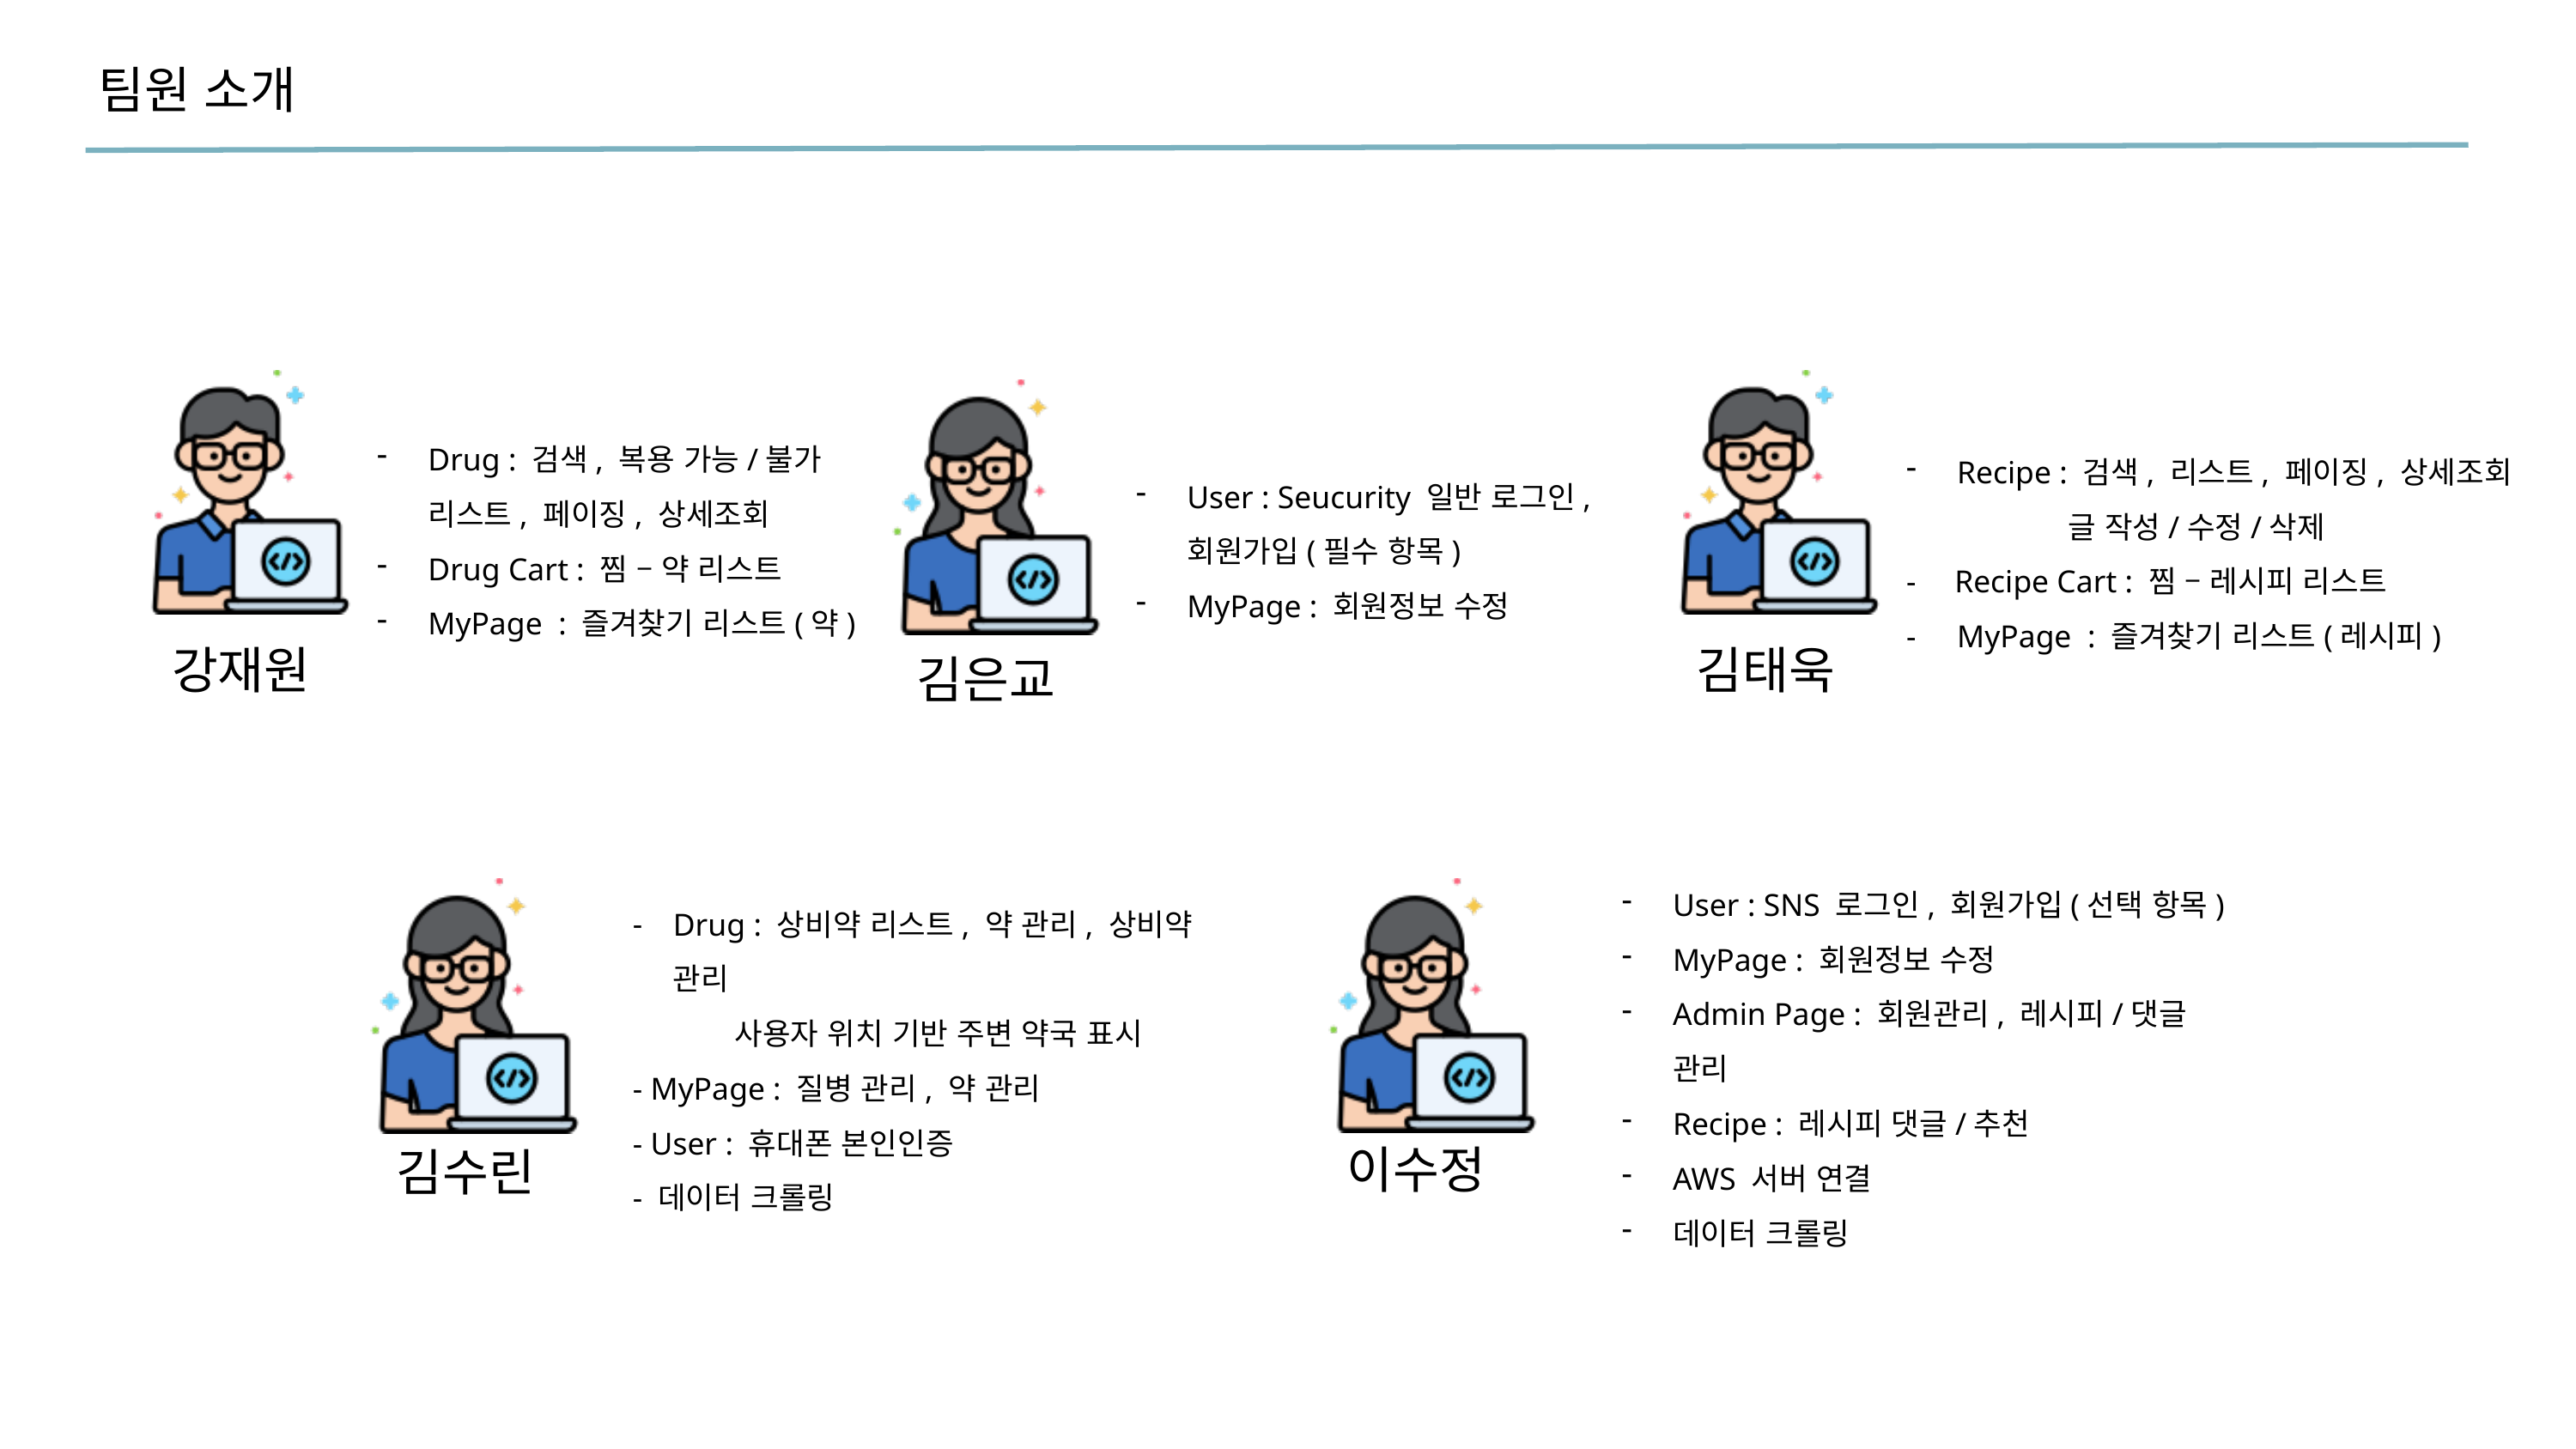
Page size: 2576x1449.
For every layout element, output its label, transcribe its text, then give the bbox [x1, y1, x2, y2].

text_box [85, 144, 2469, 151]
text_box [128, 370, 914, 704]
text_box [351, 878, 1254, 1206]
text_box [1309, 877, 2233, 1229]
text_box 팀원 소개 [85, 52, 1105, 125]
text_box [873, 379, 1681, 713]
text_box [1657, 369, 2576, 704]
